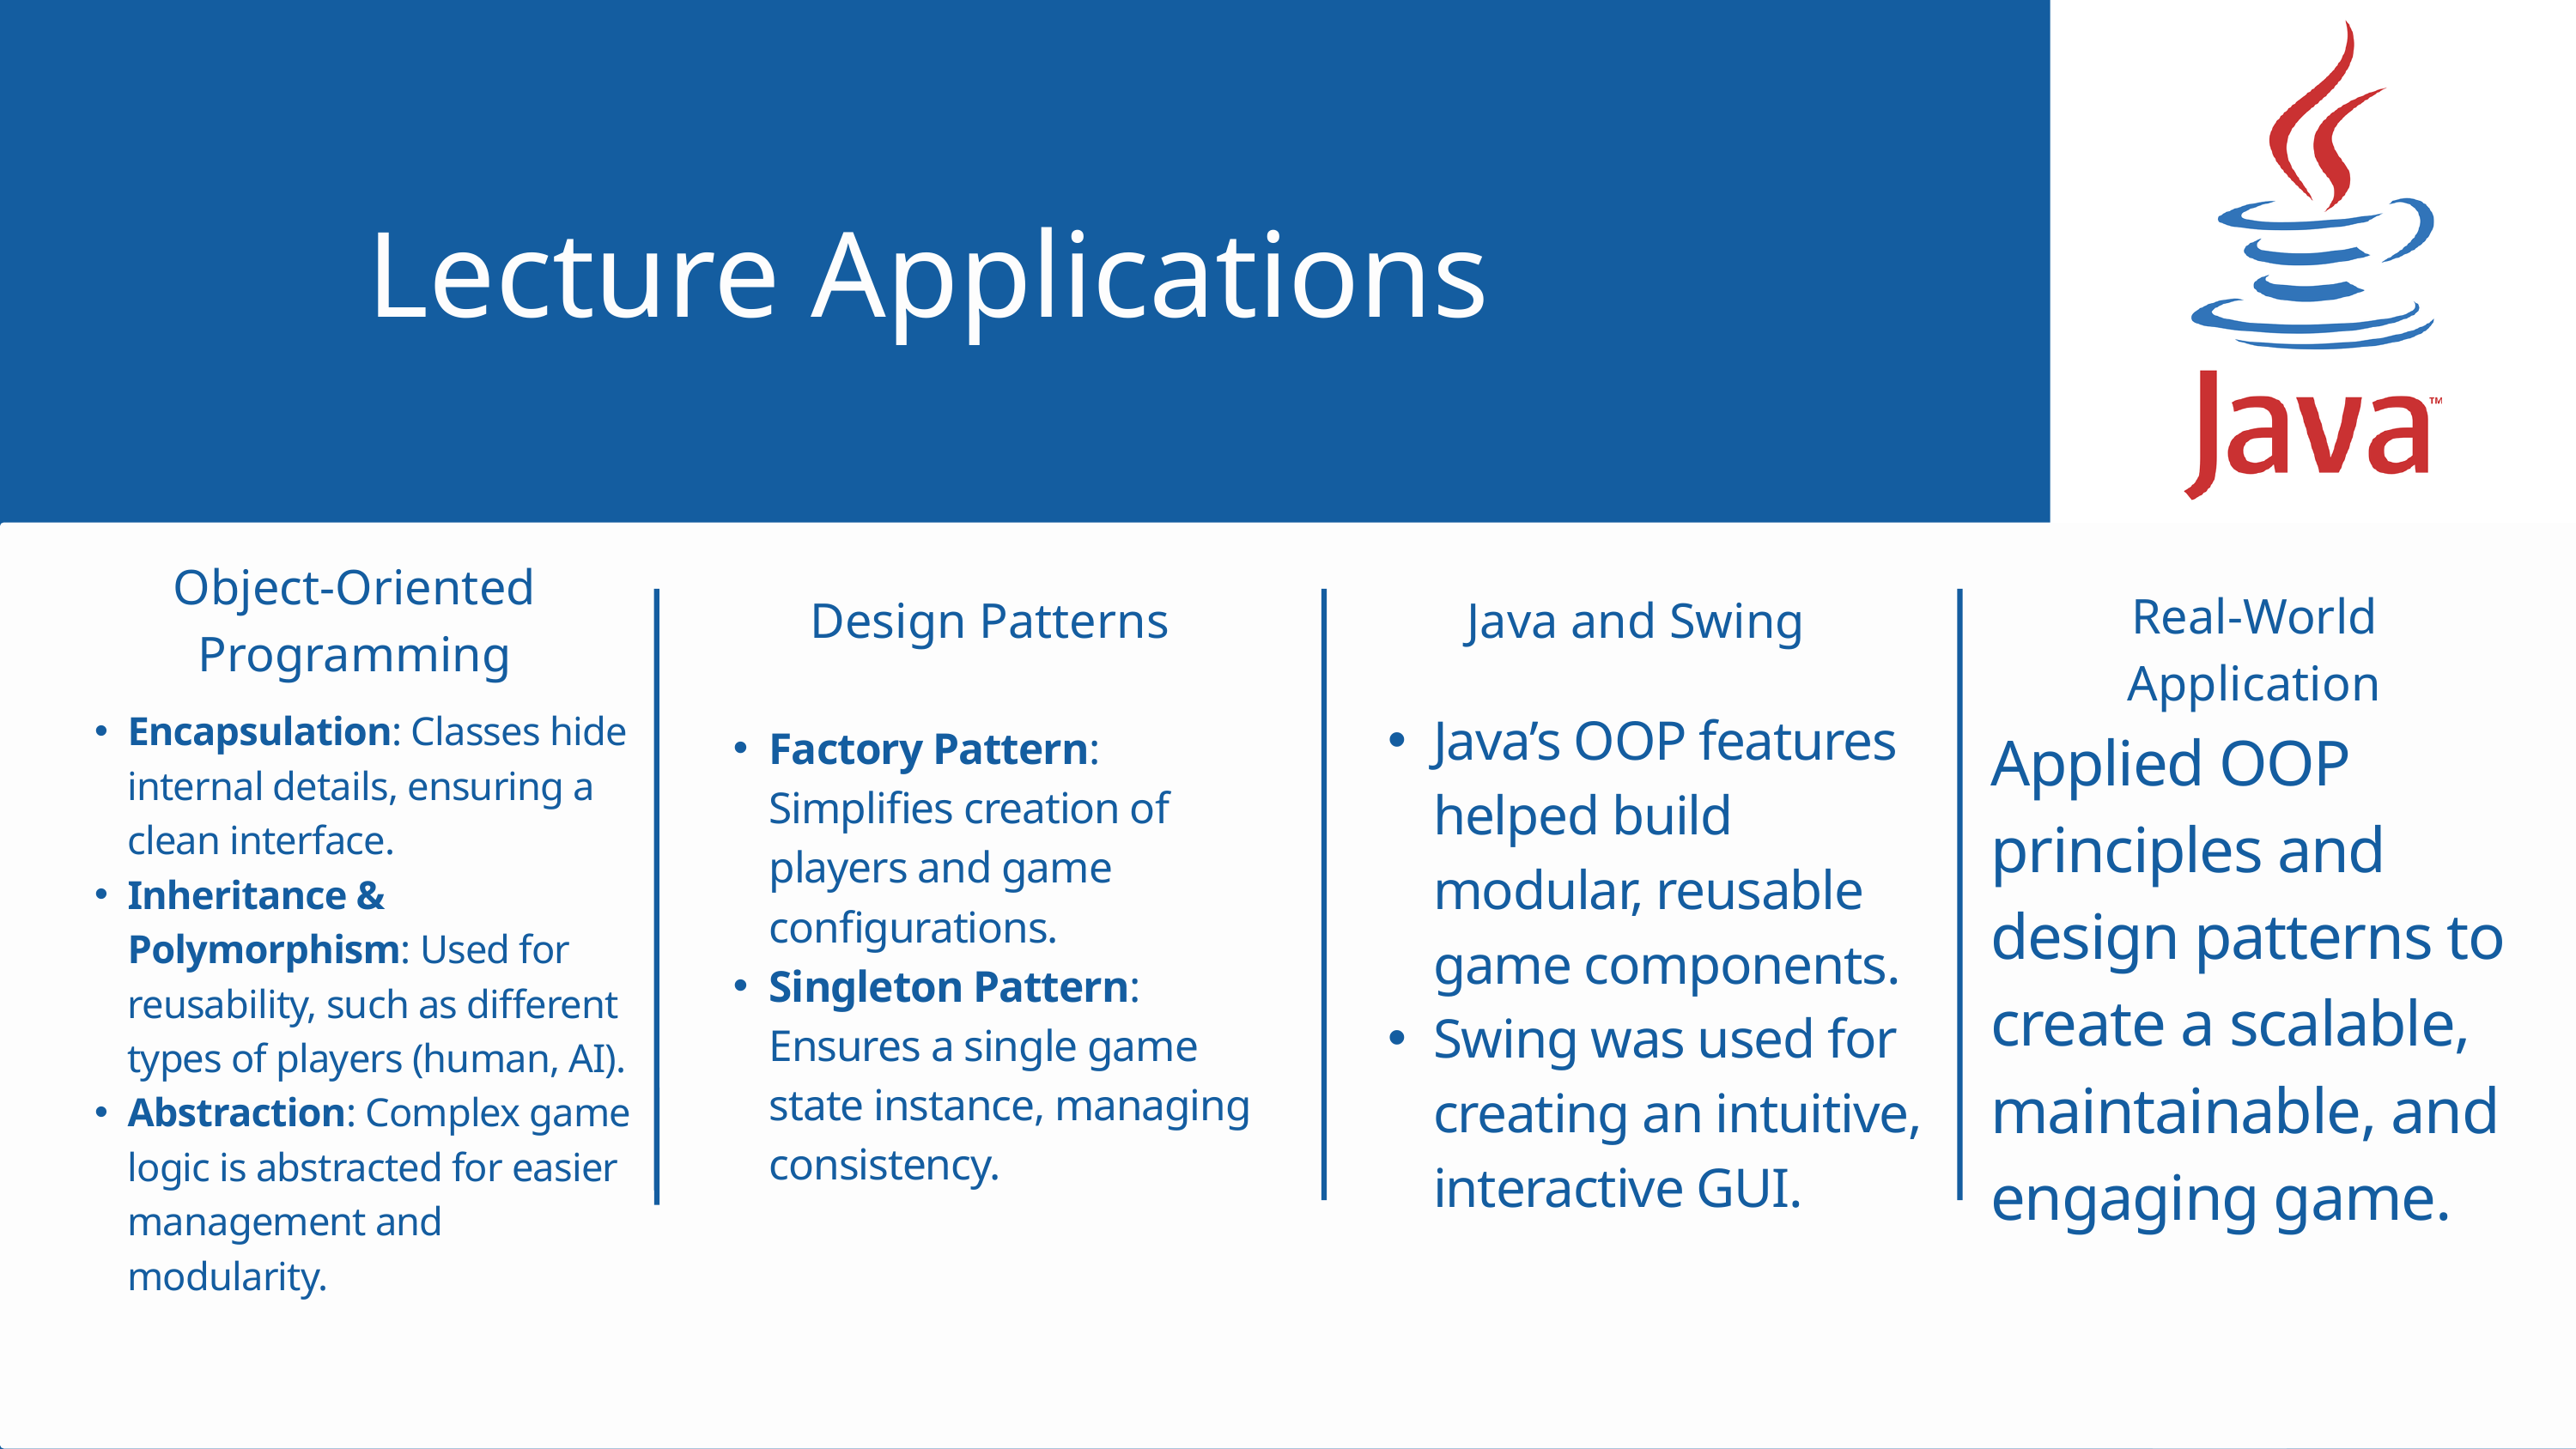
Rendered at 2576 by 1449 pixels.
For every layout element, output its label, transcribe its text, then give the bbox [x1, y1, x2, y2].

text_box [2050, 0, 2576, 519]
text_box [2219, 1118, 2576, 1449]
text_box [0, 522, 2576, 1449]
text_box Lecture Applications [367, 175, 1764, 342]
